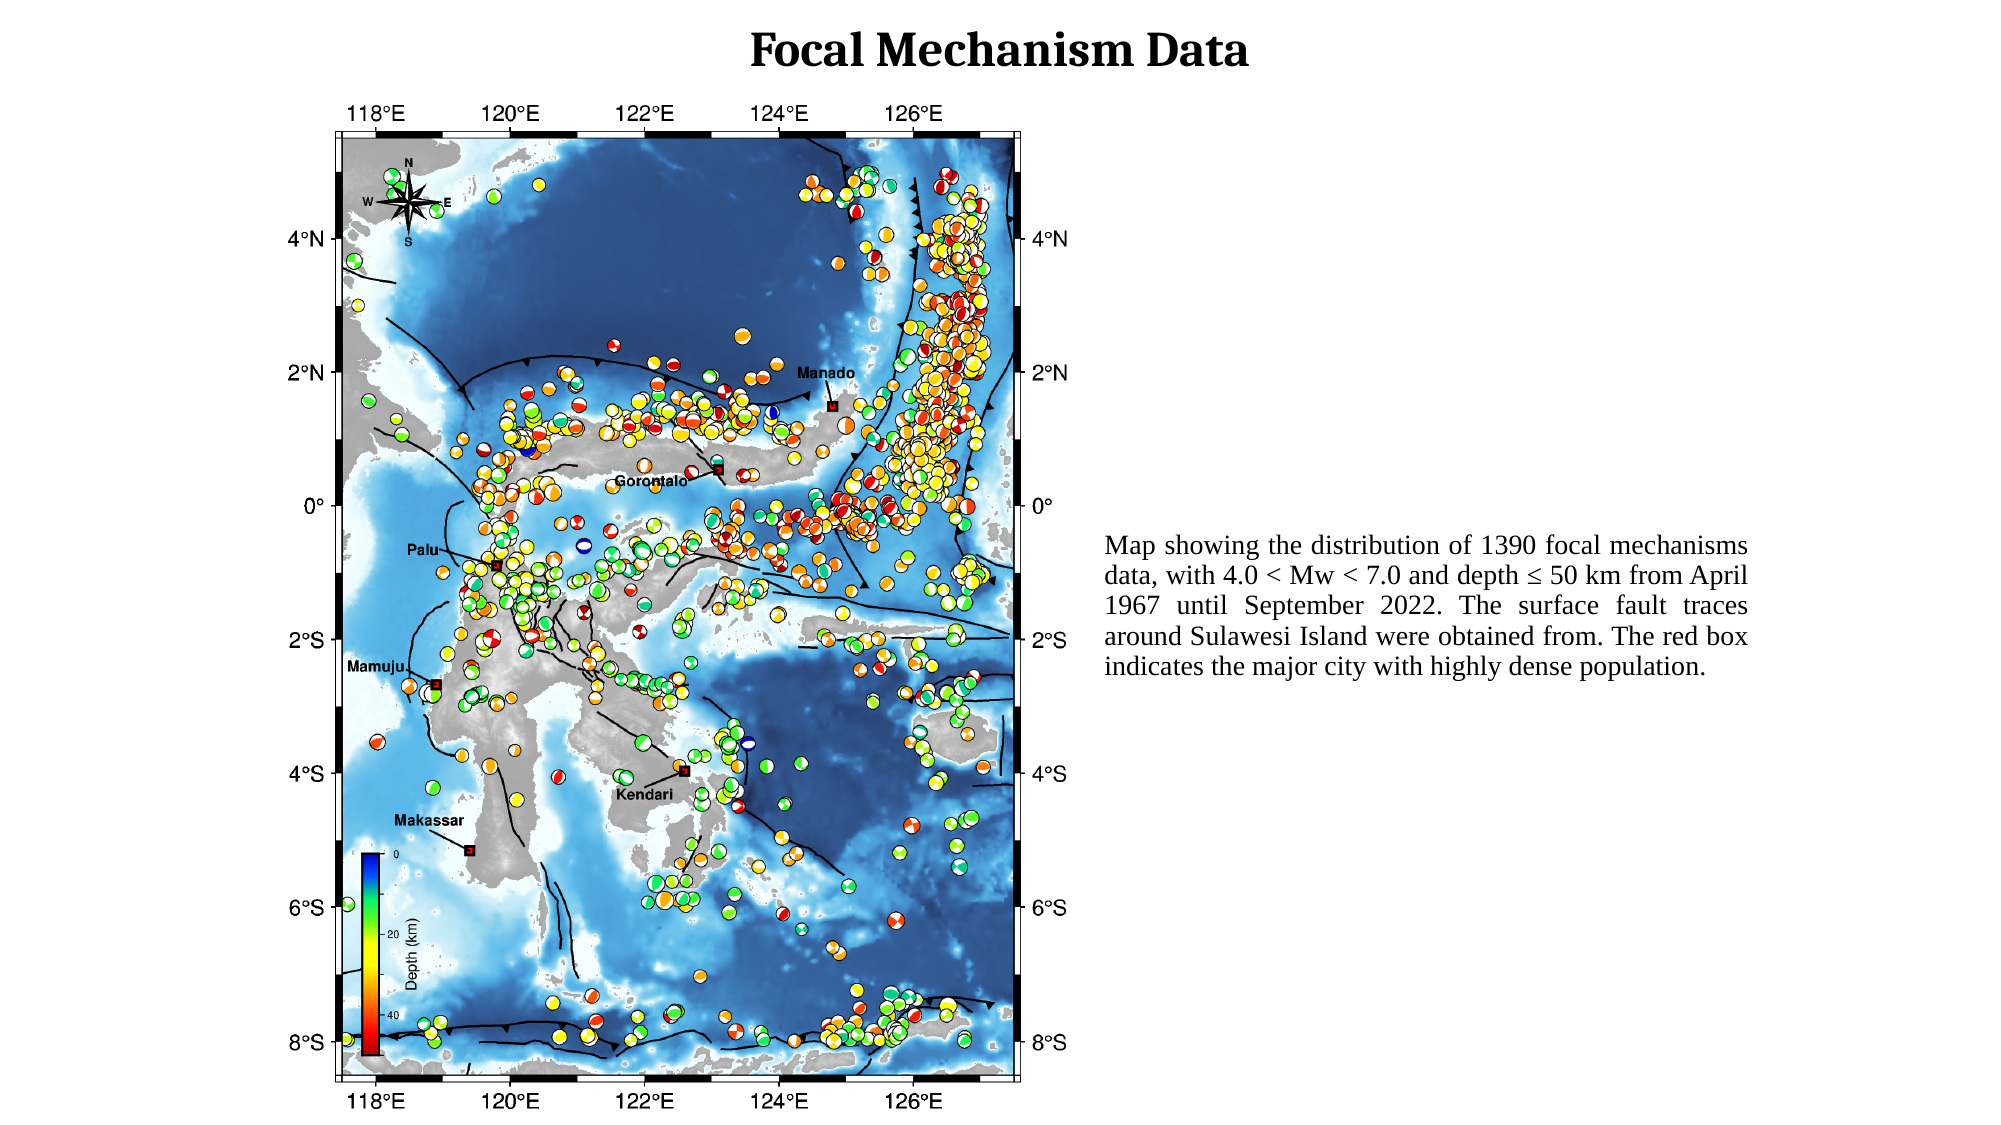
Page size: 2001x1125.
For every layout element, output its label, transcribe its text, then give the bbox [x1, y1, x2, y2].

subtitle Focal Mechanism Data [249, 16, 1750, 86]
text_box Map showing the distribution of 1390 focal mechanisms data, with 4.0 < Mw < 7.0 and depth ≤ 50 km from April 1967 until September 2022. The surface fault traces around Sulawesi Island were obtained from. The red box indicates the major city with highly dense population. [1089, 522, 1764, 713]
picture [288, 104, 1067, 1109]
